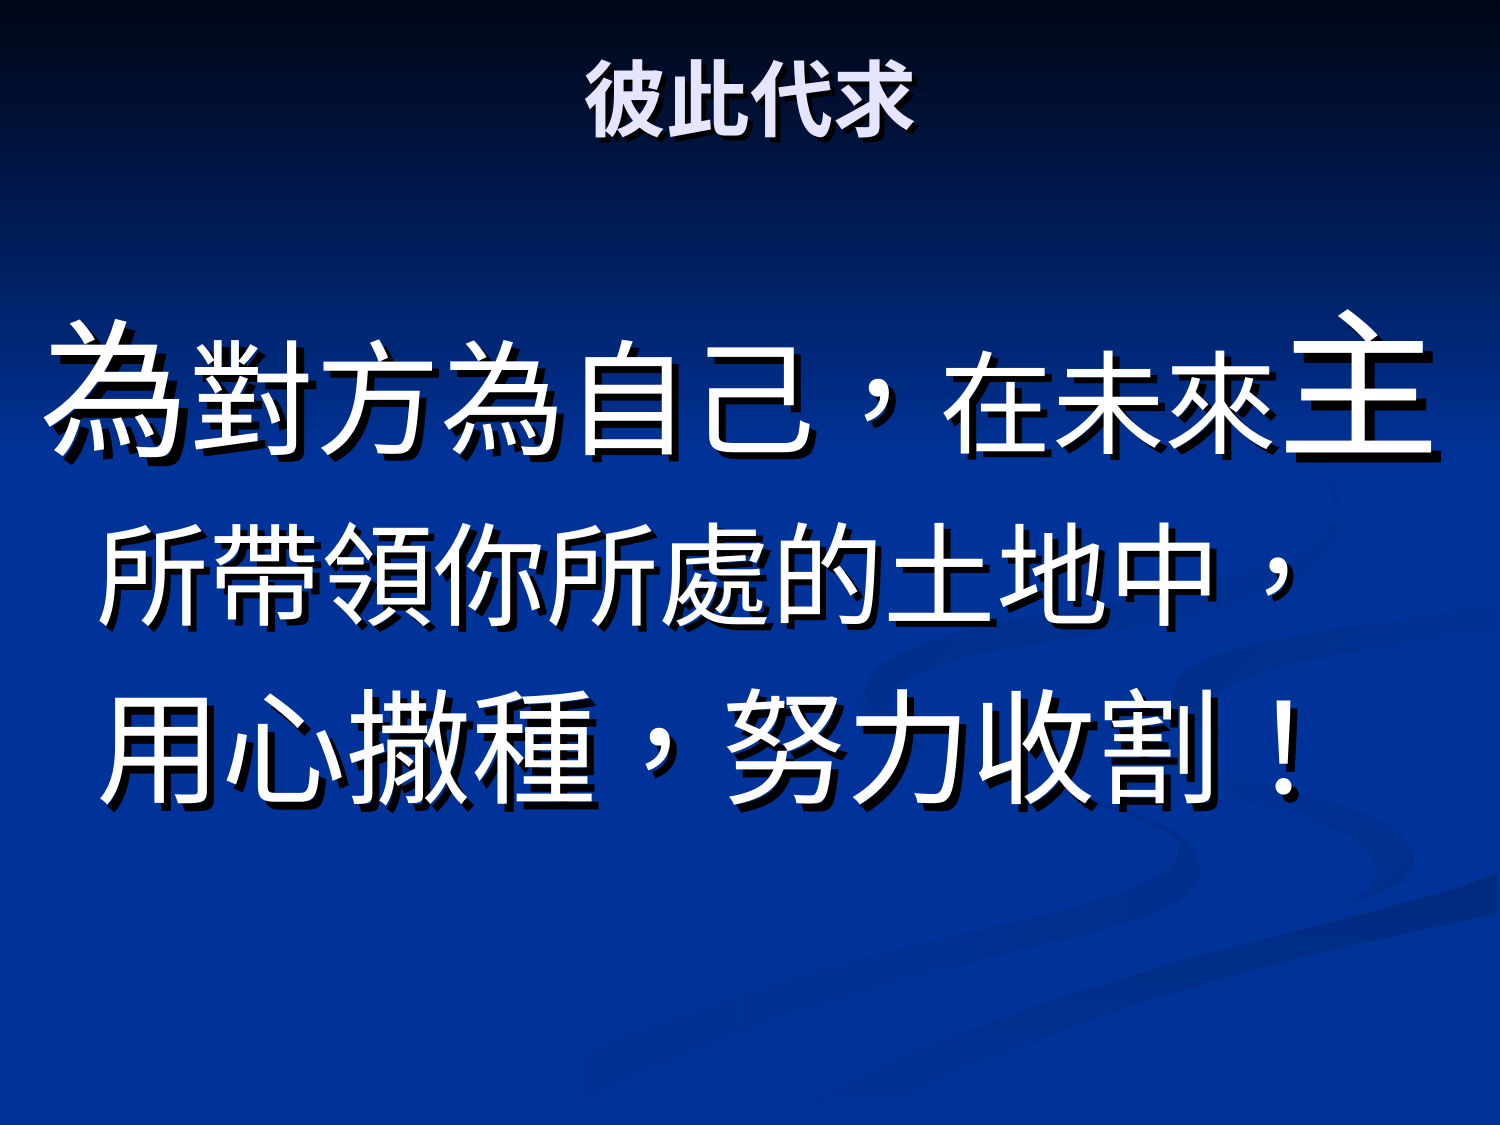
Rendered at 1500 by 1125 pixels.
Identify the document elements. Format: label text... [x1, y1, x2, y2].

title 彼此代求 [75, 45, 1425, 150]
list 為對方為自己，在未來主所帶領你所處的土地中，用心撒種，努力收割！ [24, 174, 1463, 1088]
